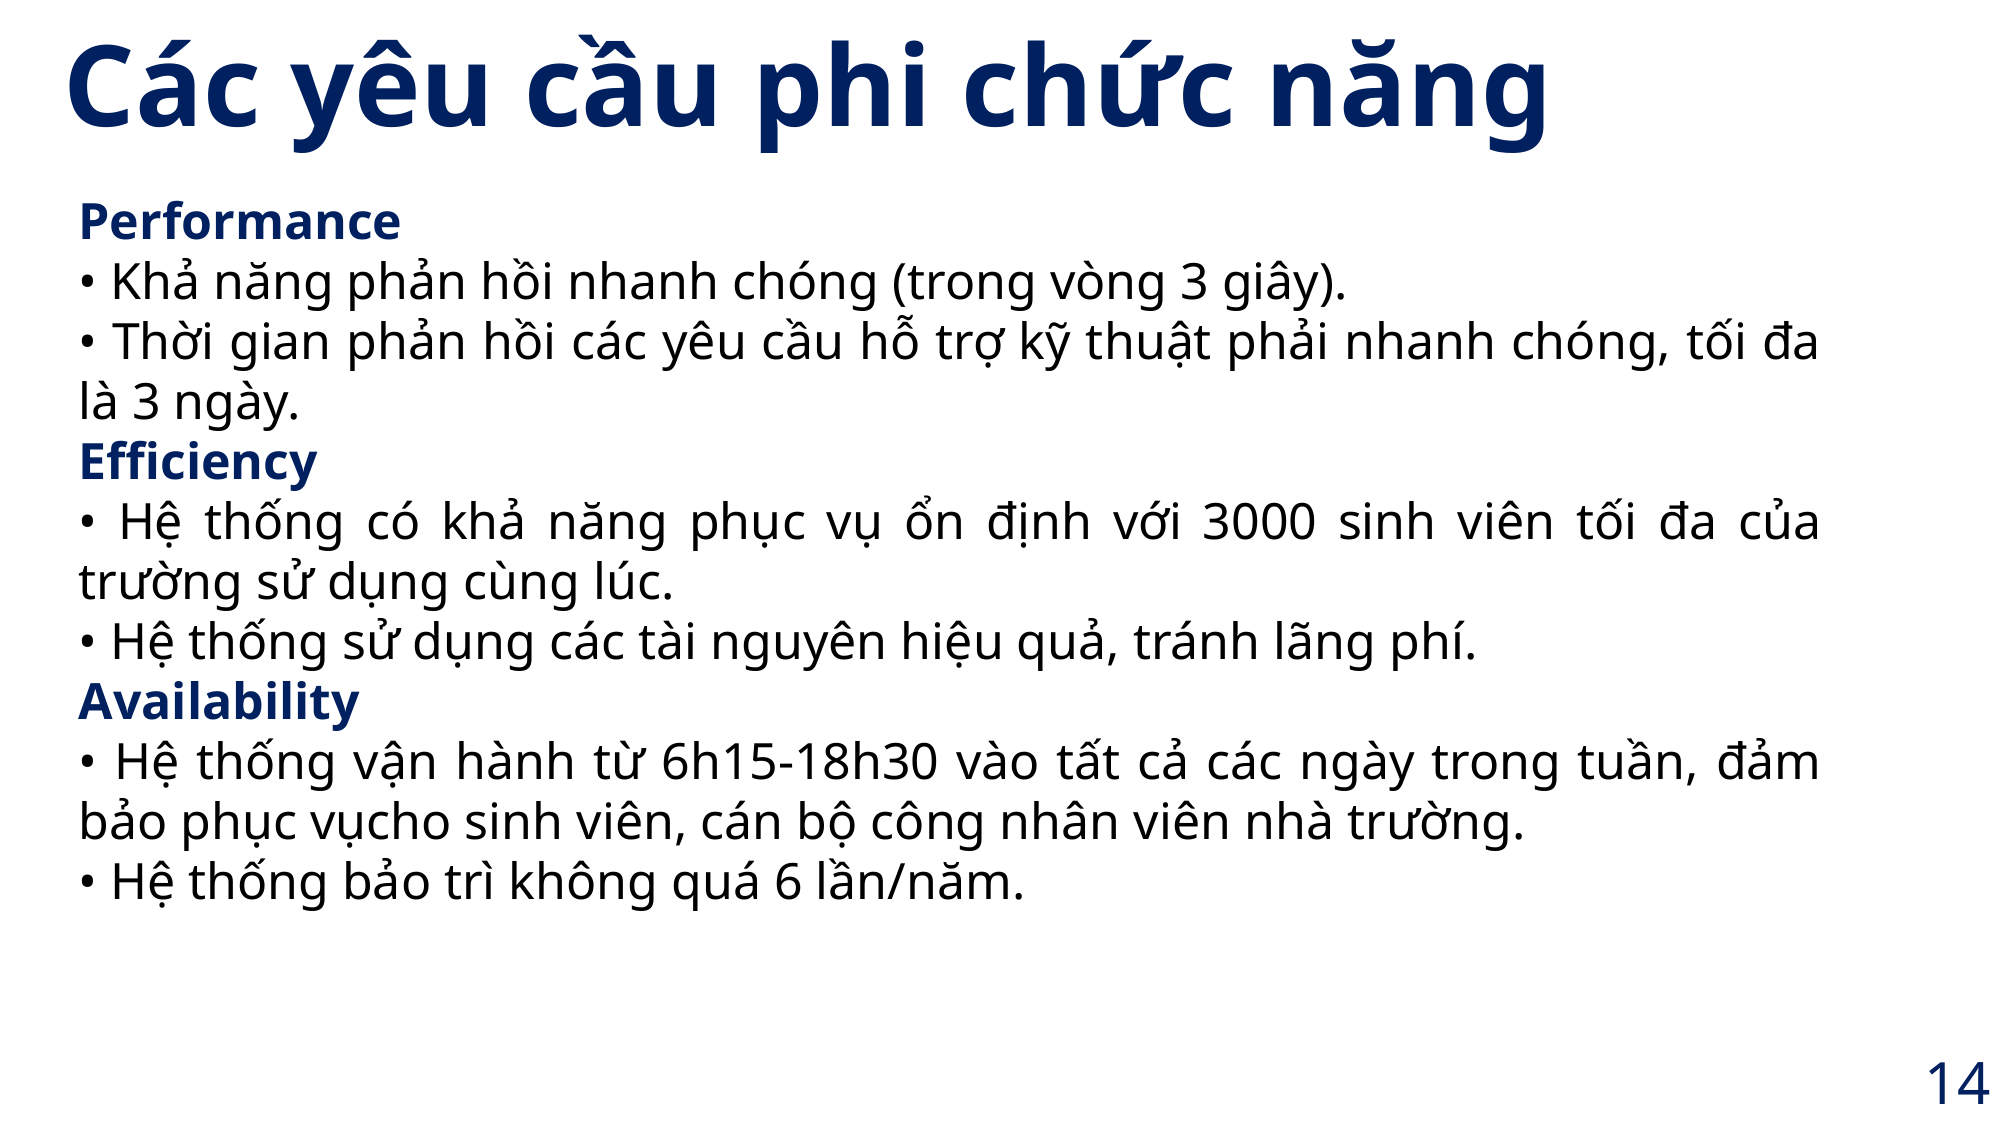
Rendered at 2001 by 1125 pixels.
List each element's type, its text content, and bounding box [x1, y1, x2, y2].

text_box Performance • Khả năng phản hồi nhanh chóng (trong vòng 3 giây). • Thời gian phản hồi các yêu cầu hỗ trợ kỹ thuật phải nhanh chóng, tối đa là 3 ngày. Efficiency • Hệ thống có khả năng phục vụ ổn định với 3000 sinh viên tối đa của trường sử dụng cùng lúc. • Hệ thống sử dụng các tài nguyên hiệu quả, tránh lãng phí. Availability • Hệ thống vận hành từ 6h15-18h30 vào tất cả các ngày trong tuần, đảm bảo phục vụcho sinh viên, cán bộ công nhân viên nhà trường. • Hệ thống bảo trì không quá 6 lần/năm. [63, 182, 1837, 977]
text_box Các yêu cầu phi chức năng [63, 19, 1912, 153]
text_box 14 [1909, 1039, 2000, 1124]
